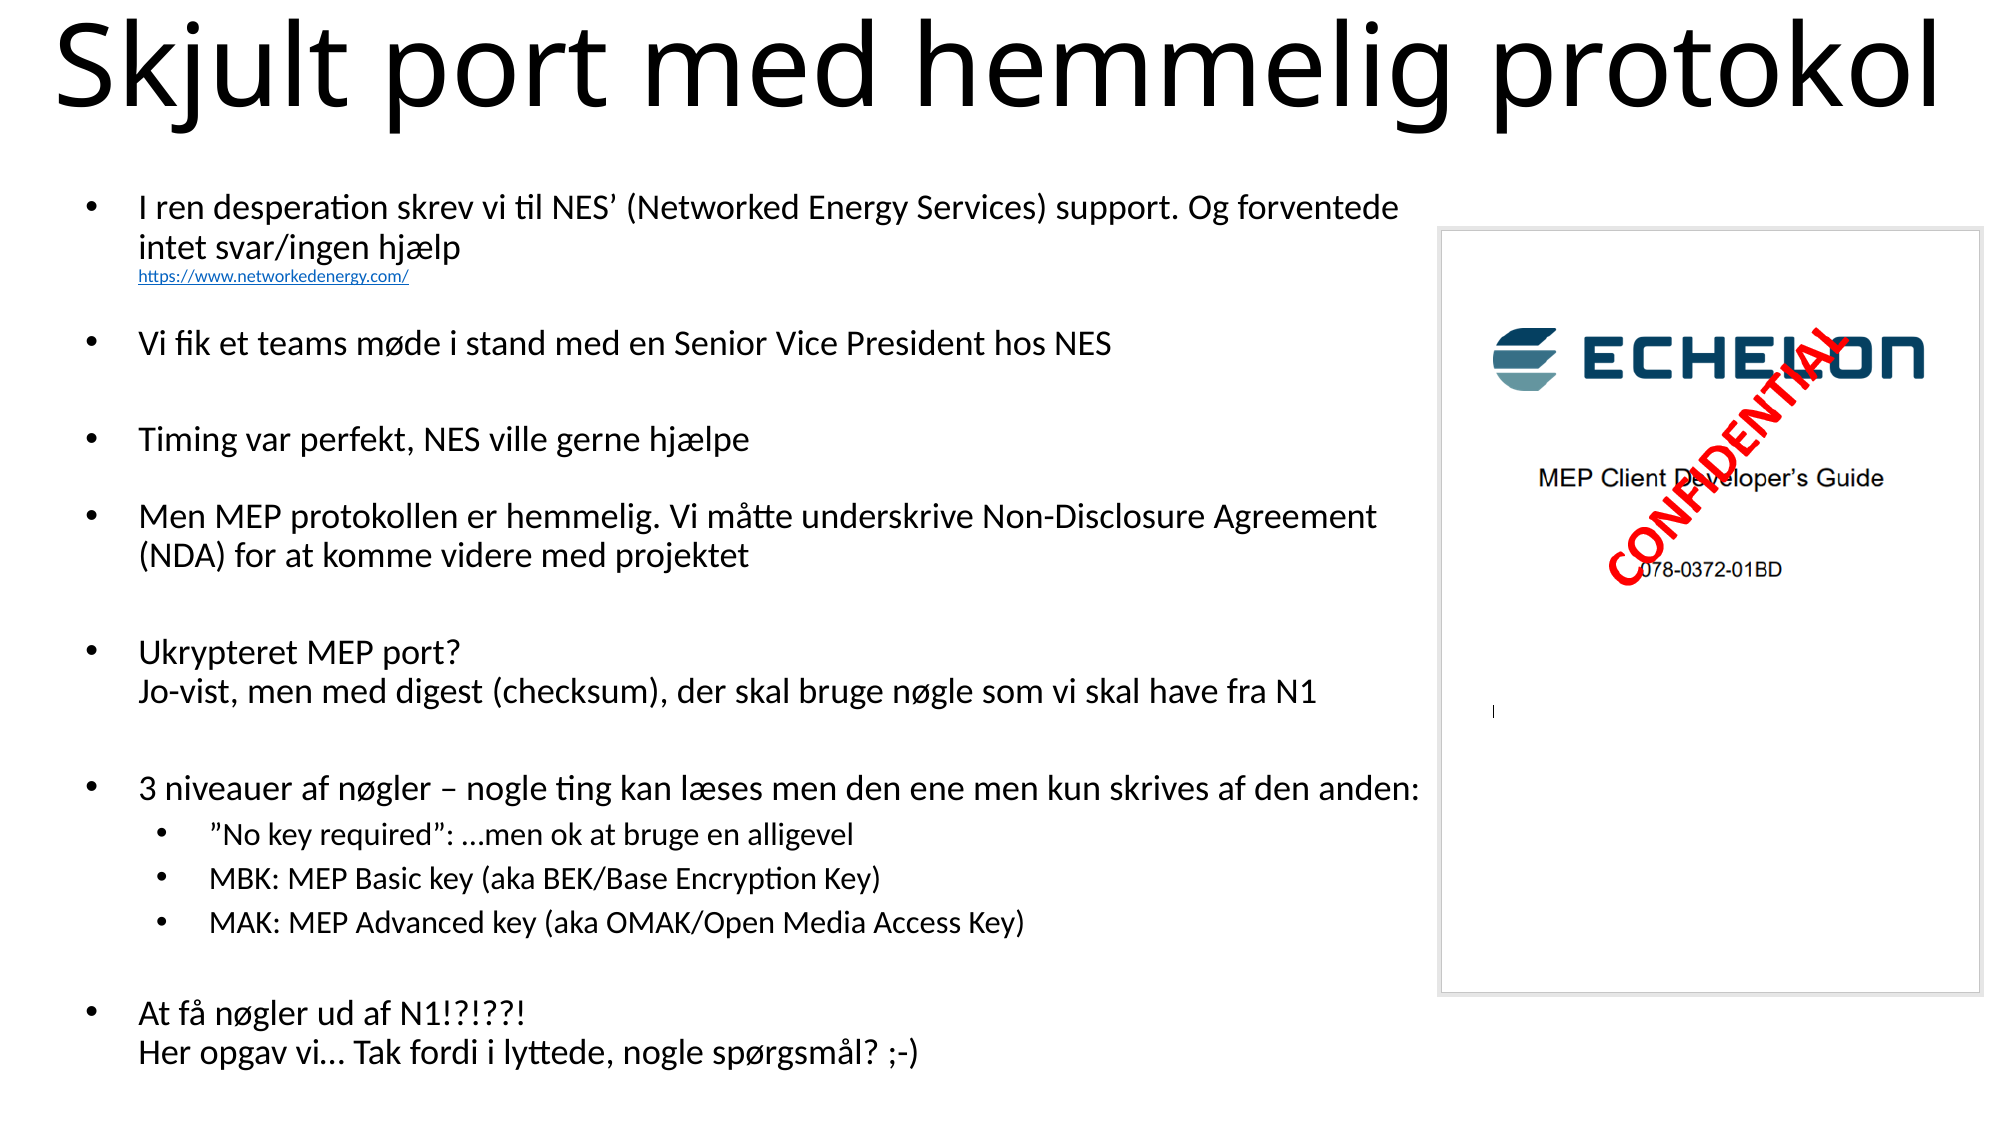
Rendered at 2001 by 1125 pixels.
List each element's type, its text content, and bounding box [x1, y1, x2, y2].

subtitle I ren desperation skrev vi til NES’ (Networked Energy Services) support. Og forventede intet svar/ingen hjælp https://www.networkedenergy.com/ Vi fik et teams møde i stand med en Senior Vice President hos NES Timing var perfekt, NES ville gerne hjælpe Men MEP protokollen er hemmelig. Vi måtte underskrive Non-Disclosure Agreement (NDA) for at komme videre med projektet Ukrypteret MEP port? Jo-vist, men med digest (checksum), der skal bruge nøgle som vi skal have fra N1 3 niveauer af nøgler – nogle ting kan læses men den ene men kun skrives af den anden: ”No key required”: …men ok at bruge en alligevel MBK: MEP Basic key (aka BEK/Base Encryption Key) MAK: MEP Advanced key (aka OMAK/Open Media Access Key) At få nøgler ud af N1!?!??! Her opgav vi… Tak fordi i lyttede, nogle spørgsmål? ;-) [0, 128, 1459, 1090]
title Skjult port med hemmelig protokol [0, 0, 2000, 141]
picture [1437, 226, 1984, 997]
